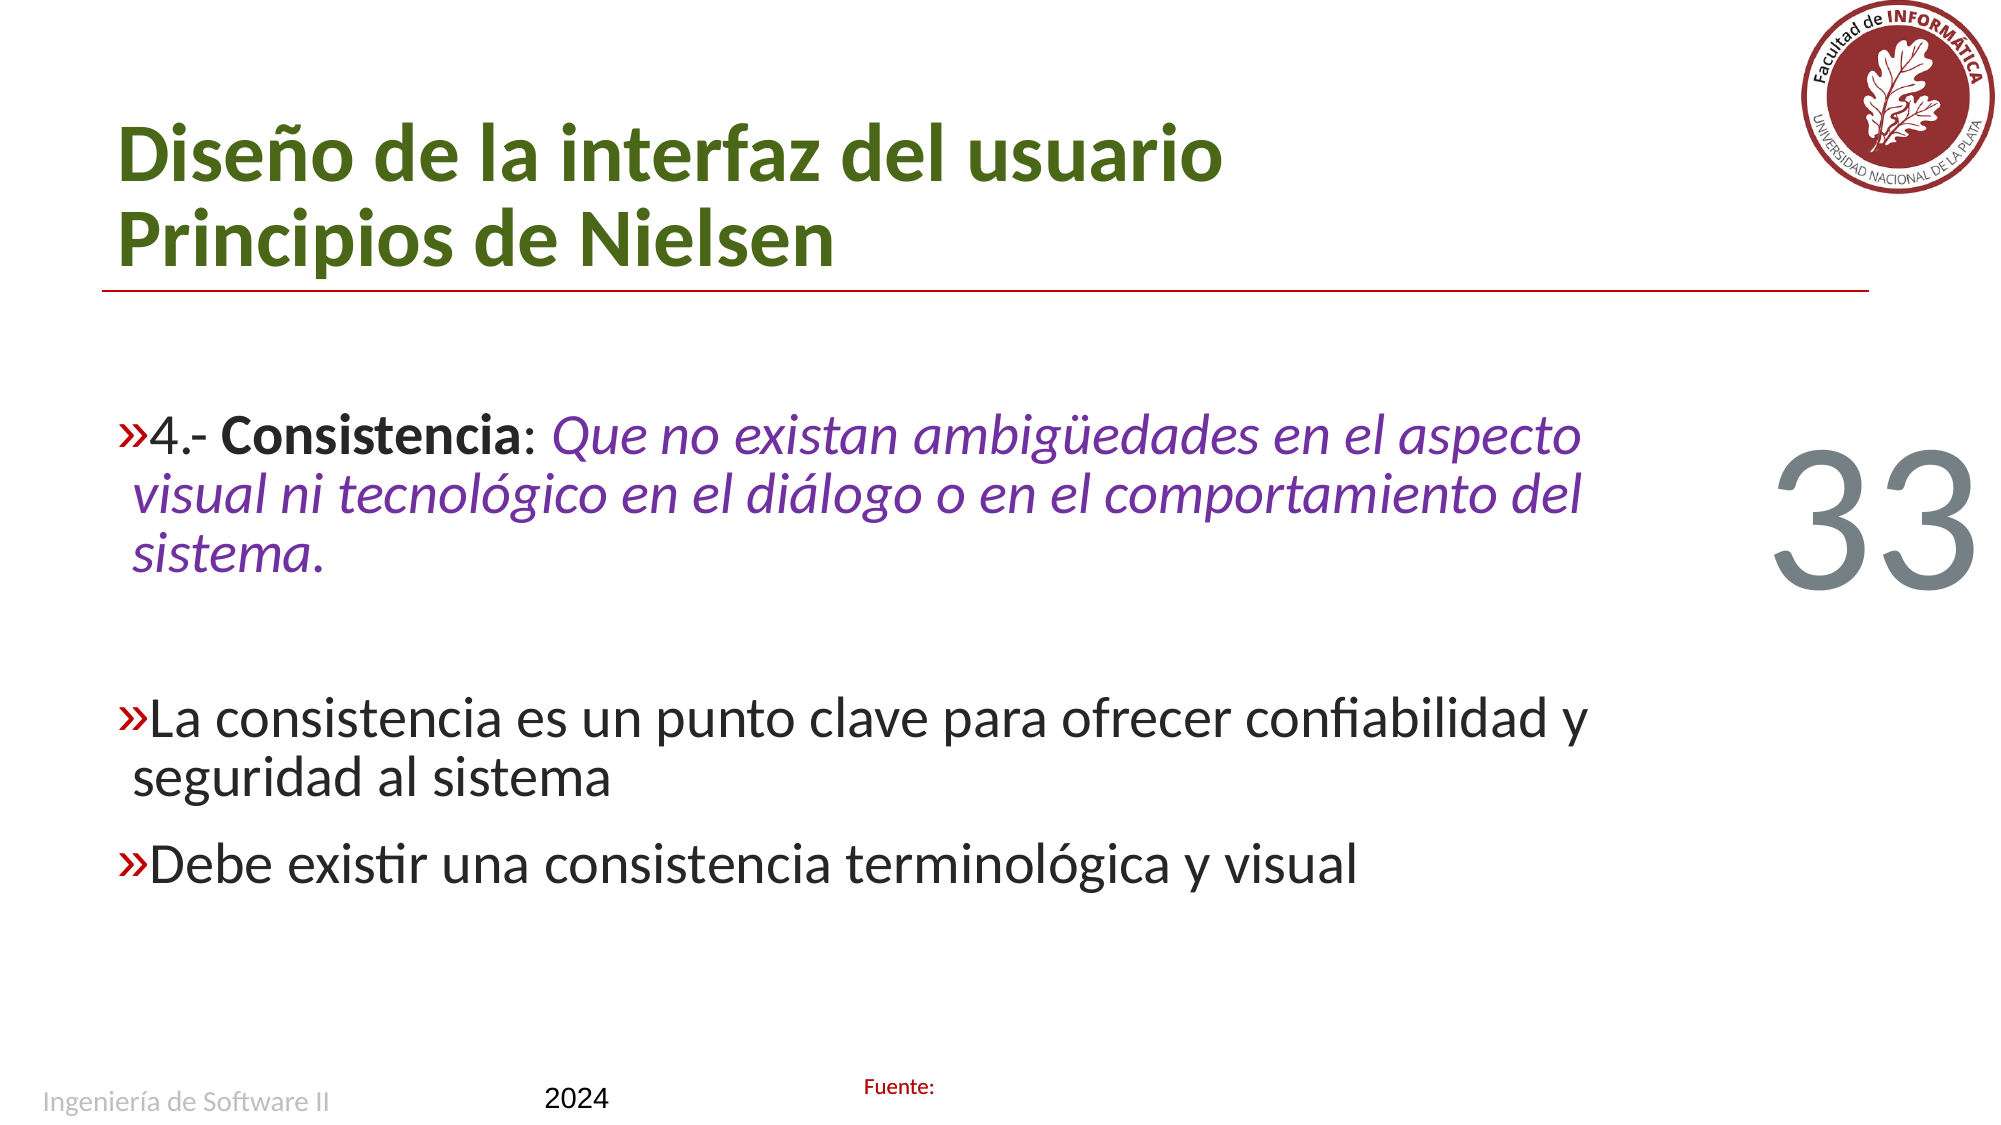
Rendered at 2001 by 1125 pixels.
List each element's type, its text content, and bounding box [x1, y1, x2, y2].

picture [1801, 0, 2000, 195]
slide_number 33 [1709, 467, 1998, 640]
list 4.- Consistencia: Que no existan ambigüedades en el aspecto visual ni tecnológico en el diálogo o en el comportamiento del sistema. La consistencia es un punto clave para ofrecer confiabilidad y seguridad al sistema Debe existir una consistencia terminológica y visual [102, 312, 1709, 1047]
title Diseño de la interfaz del usuario Principios de Nielsen [102, 105, 1747, 291]
footer Ingeniería de Software II [27, 1075, 382, 1111]
